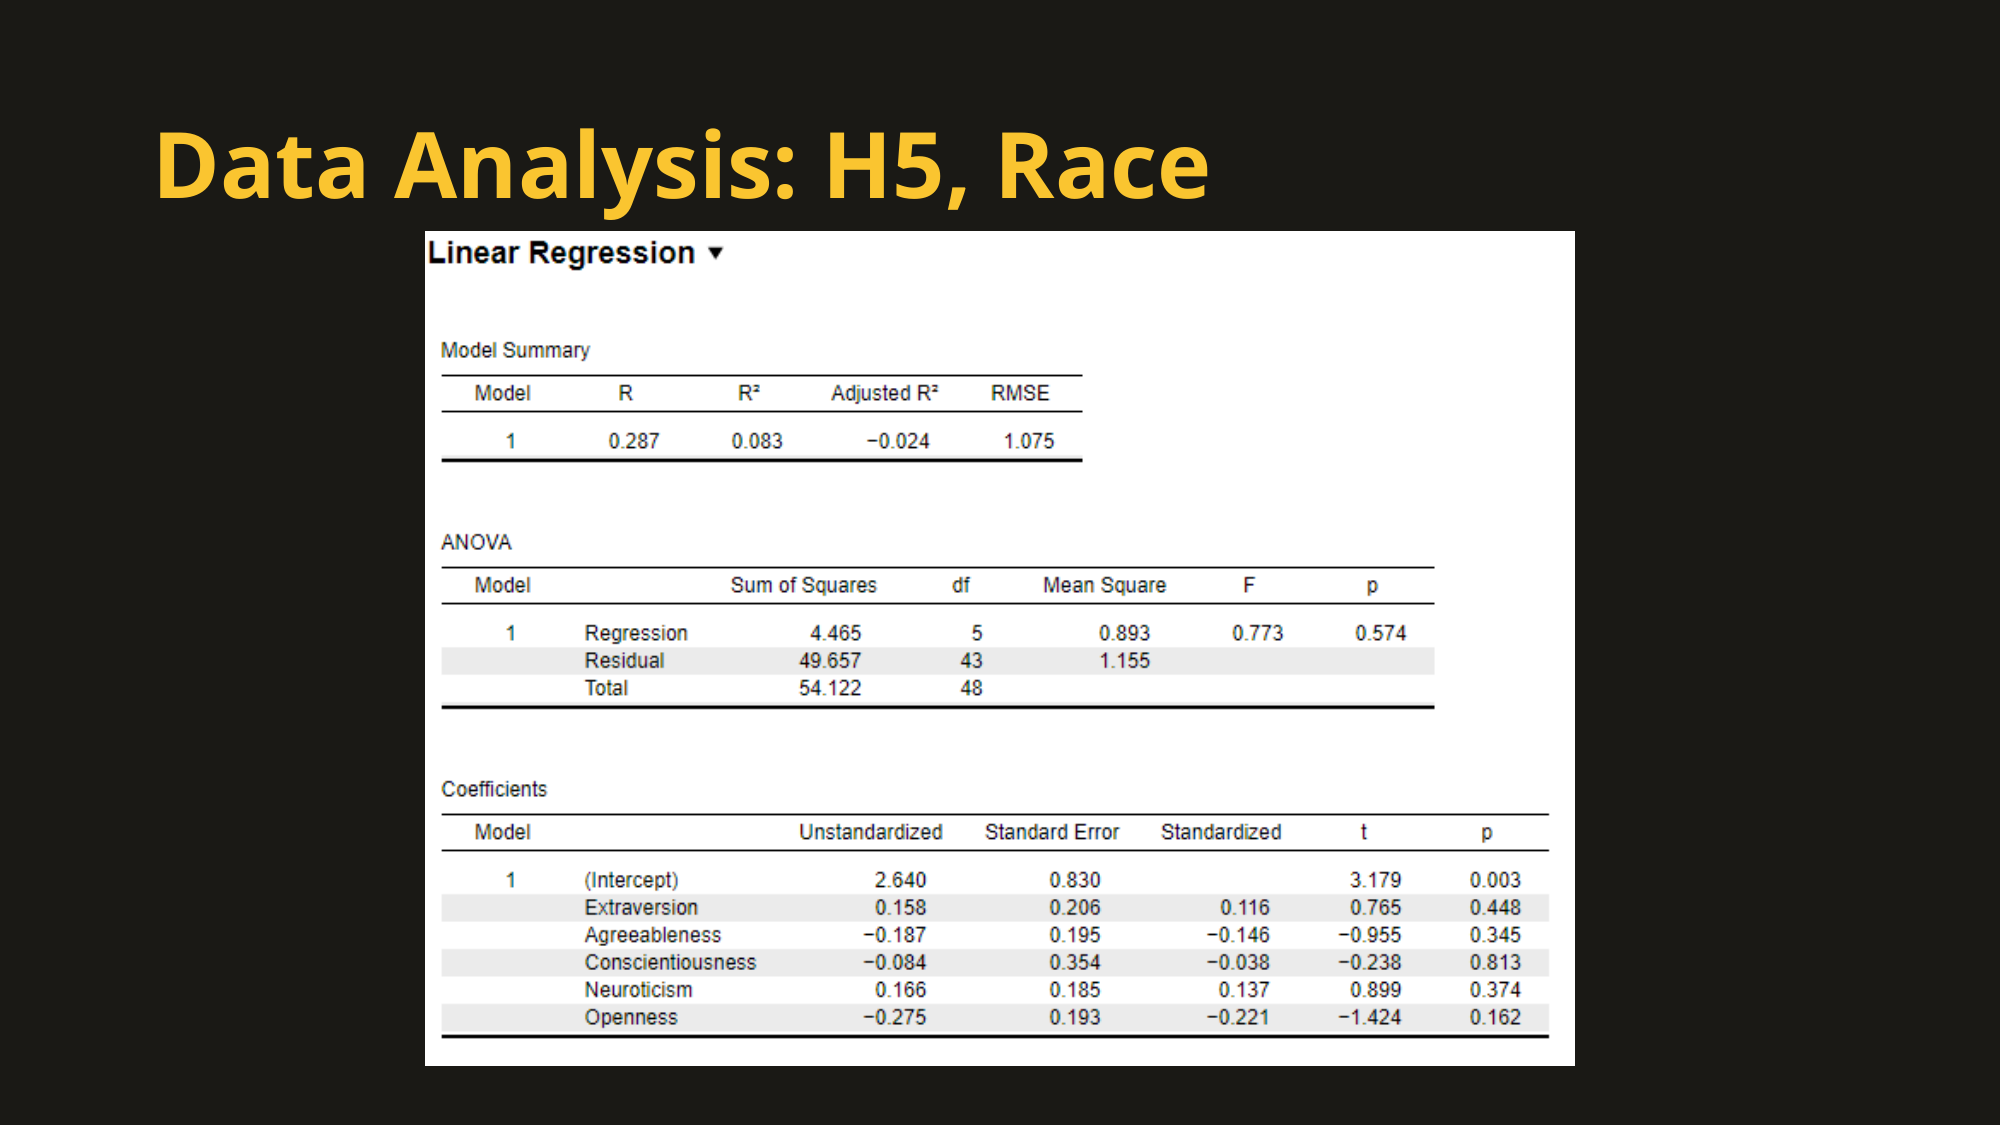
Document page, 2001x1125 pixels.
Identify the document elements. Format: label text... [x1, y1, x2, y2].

picture [425, 231, 1575, 1066]
title Data Analysis: H5, Race [137, 59, 1863, 278]
